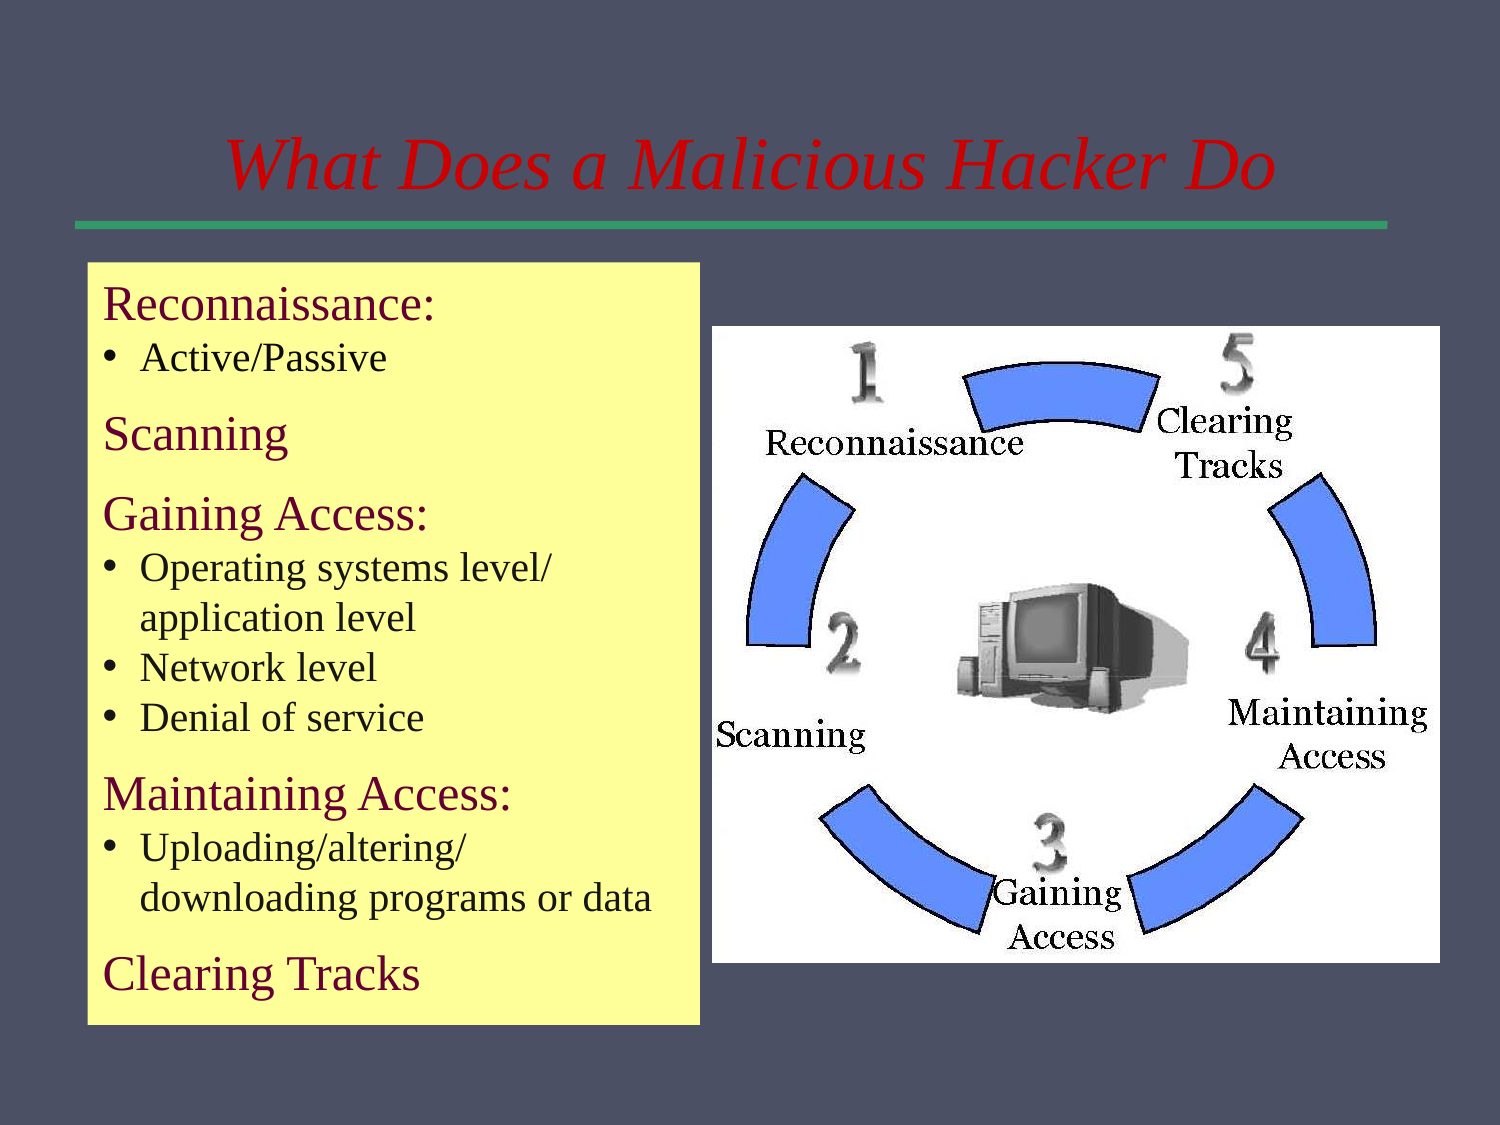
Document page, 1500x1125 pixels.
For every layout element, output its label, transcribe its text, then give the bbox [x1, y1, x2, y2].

picture [712, 326, 1440, 963]
list Reconnaissance: Active/Passive Scanning Gaining Access: Operating systems level/ application level Network level Denial of service Maintaining Access: Uploading/altering/downloading programs or data Clearing Tracks [87, 262, 700, 1025]
title What Does a Malicious Hacker Do [75, 75, 1425, 213]
